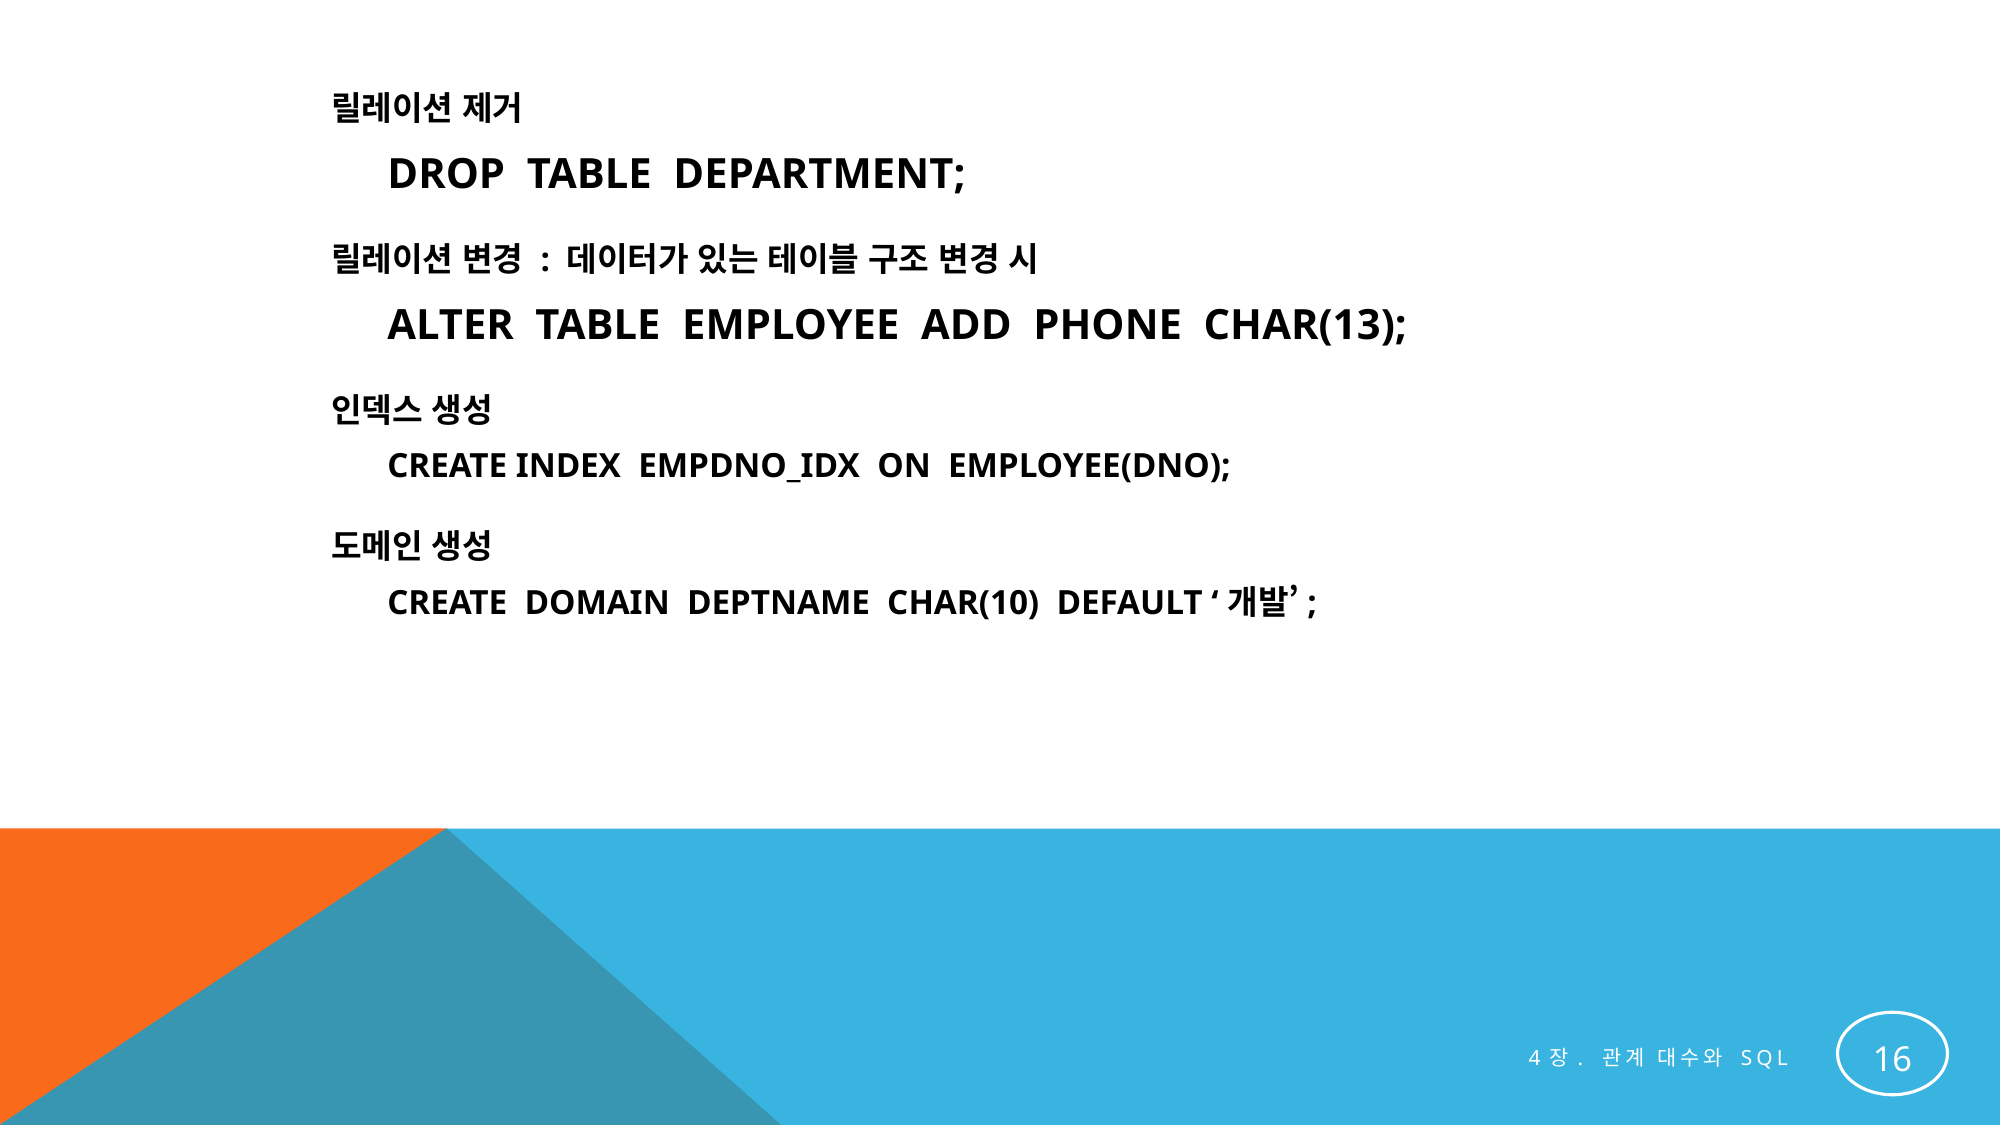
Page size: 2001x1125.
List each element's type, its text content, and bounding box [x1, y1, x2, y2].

slide_number 16 [1835, 1010, 1950, 1097]
list 릴레이션 제거 DROP TABLE DEPARTMENT; 릴레이션 변경 : 데이터가 있는 테이블 구조 변경 시 ALTER TABLE EMPLOYEE ADD PHONE CHAR(13); 인덱스 생성 CREATE INDEX EMPDNO_IDX ON EMPLOYEE(DNO); 도메인 생성 CREATE DOMAIN DEPTNAME CHAR(10) DEFAULT ‘개발’; [316, 63, 1704, 959]
footer 4장. 관계 대수와 SQL [769, 1031, 1803, 1076]
